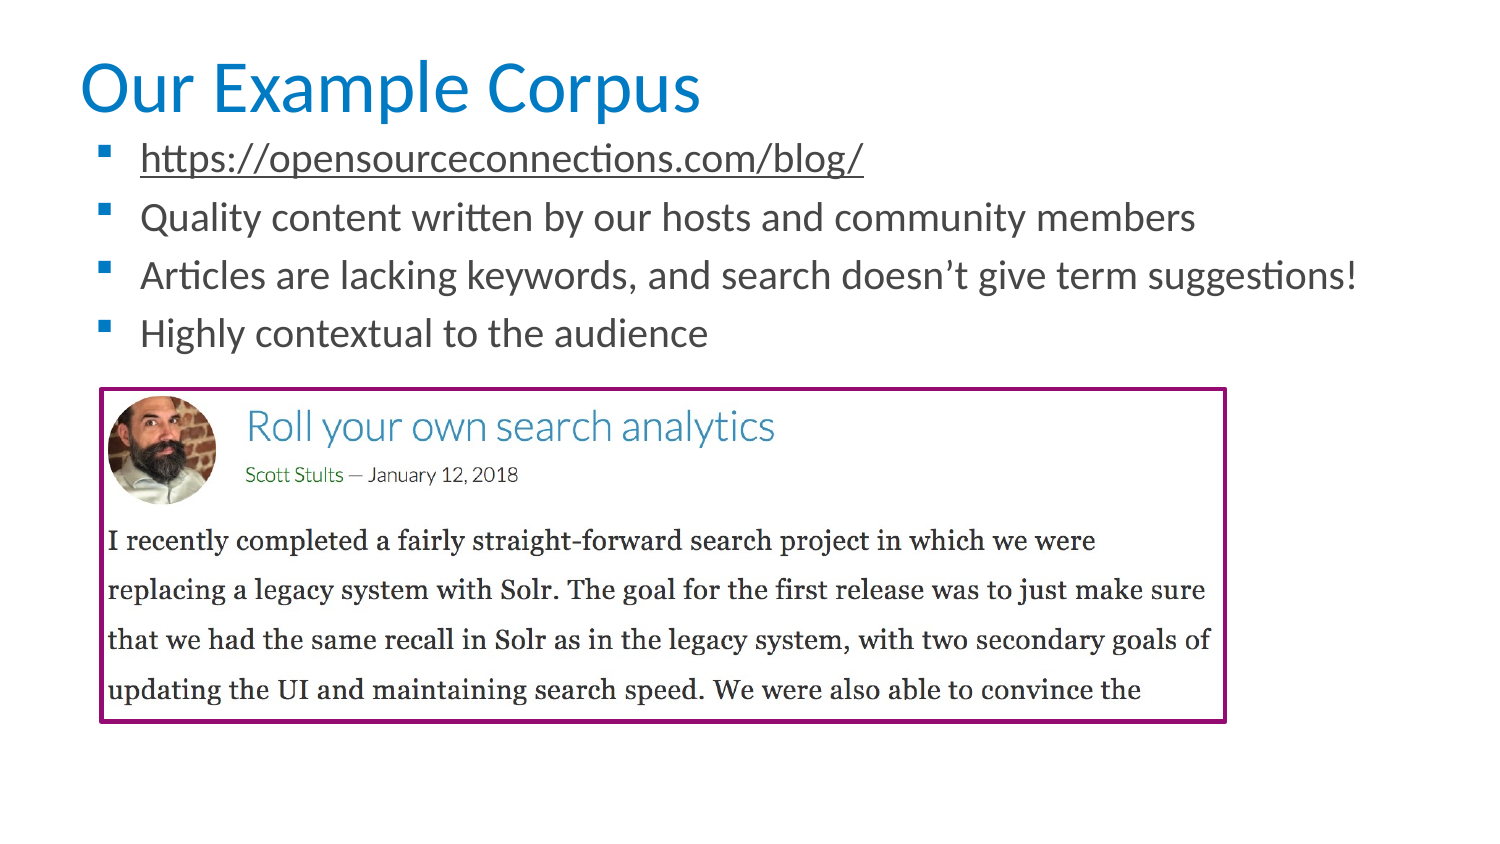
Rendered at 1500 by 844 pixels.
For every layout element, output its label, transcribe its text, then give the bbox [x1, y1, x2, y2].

title Our Example Corpus [65, 11, 1440, 153]
list https://opensourceconnections.com/blog/ Quality content written by our hosts and community members Articles are lacking keywords, and search doesn’t give term suggestions! Highly contextual to the audience [75, 123, 1425, 681]
picture [103, 390, 1223, 720]
